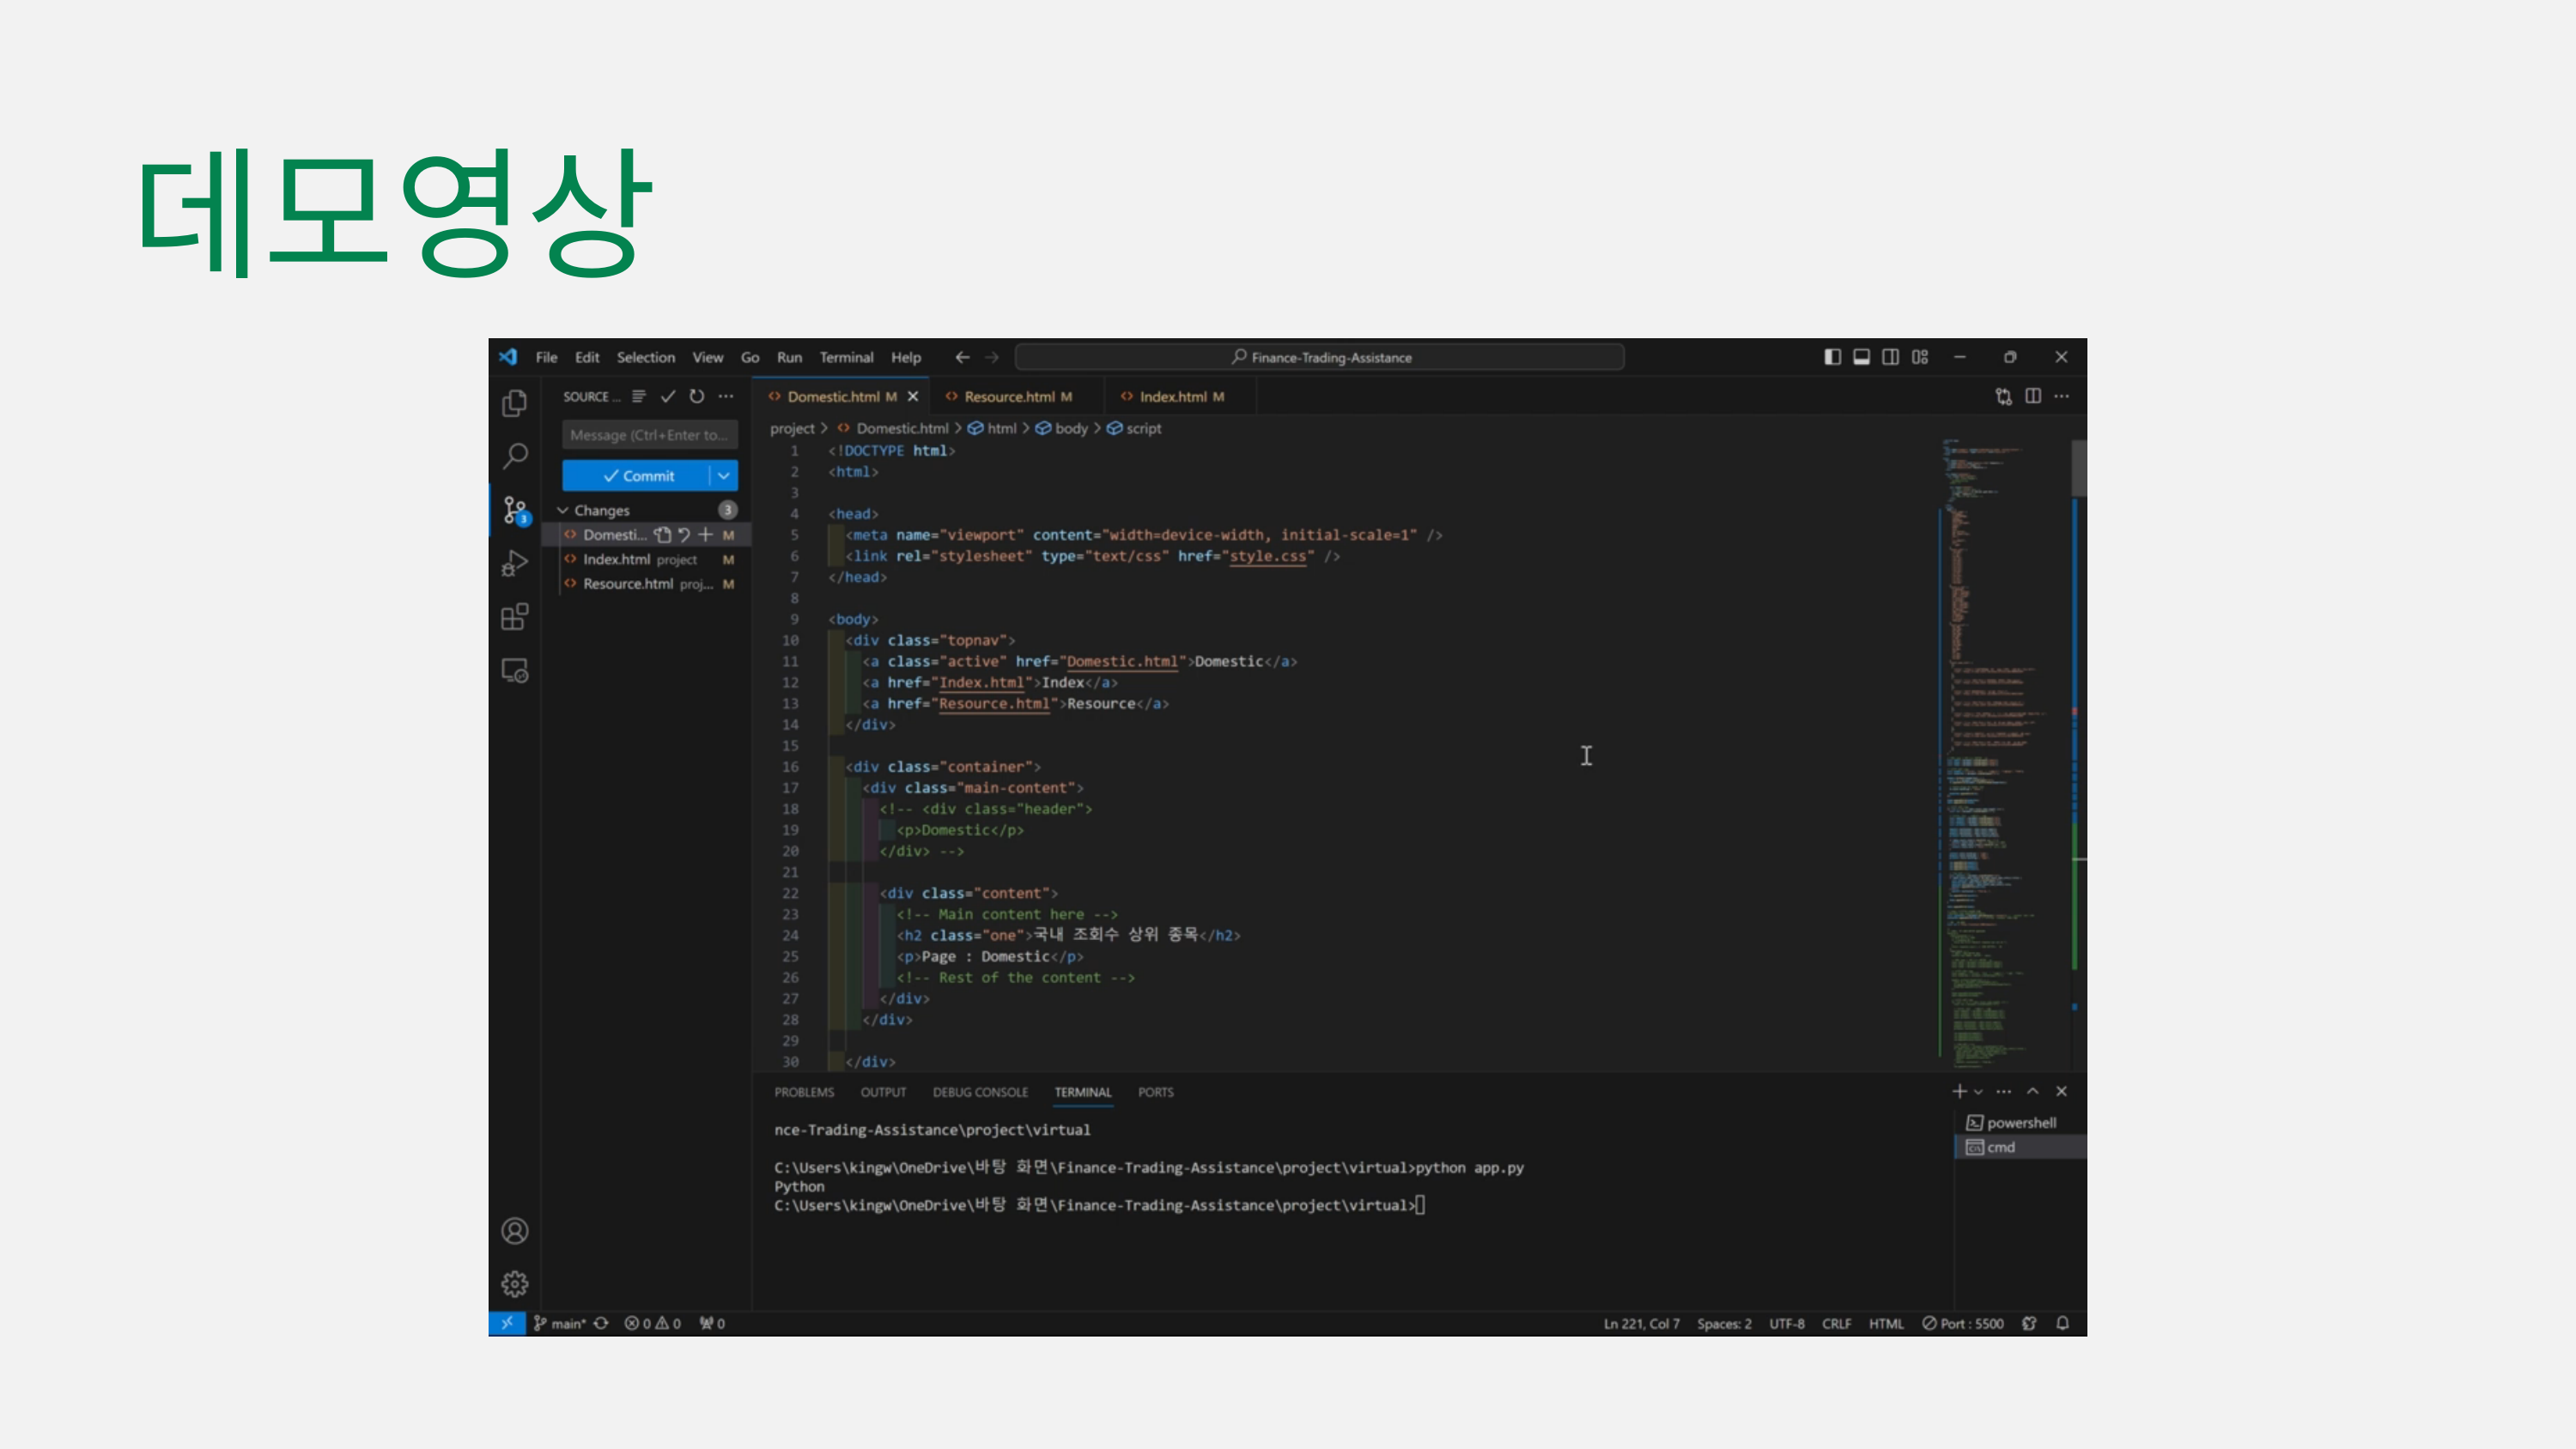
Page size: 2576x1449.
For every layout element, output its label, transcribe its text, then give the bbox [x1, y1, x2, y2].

text_box 데모영상 [131, 145, 708, 296]
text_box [488, 337, 2088, 1337]
